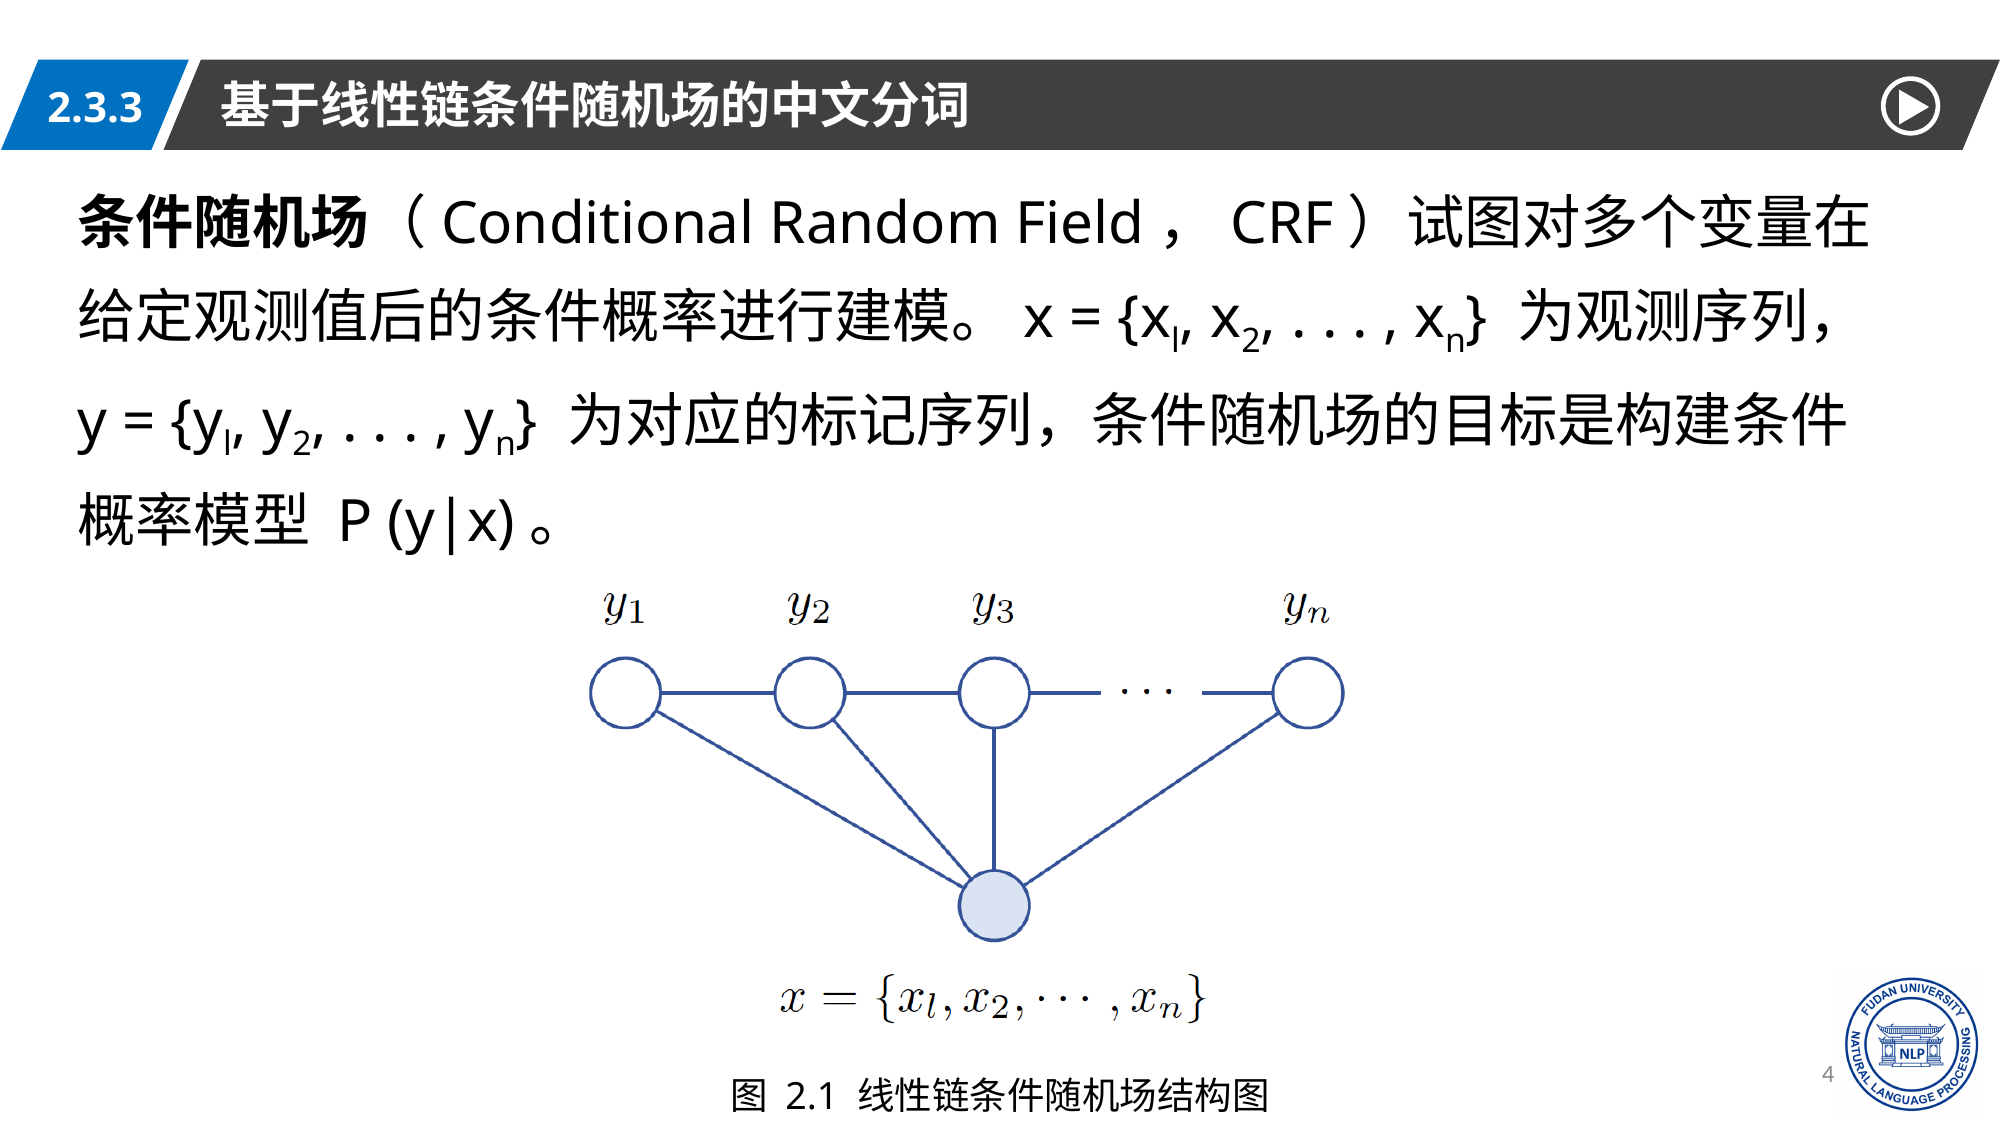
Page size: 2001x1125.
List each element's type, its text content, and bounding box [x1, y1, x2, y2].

slide_number 44 [1419, 1042, 1863, 1103]
picture [1834, 972, 1985, 1117]
text_box [163, 59, 2000, 150]
text_box 图 2.1 线性链条件随机场结构图 [500, 1064, 1500, 1125]
text_box 2.3.3 [26, 73, 164, 138]
text_box 条件随机场（Conditional Random Field，CRF）试图对多个变量在给定观测值后的条件概率进行建模。x = {xl, x2, . . . , xn} 为观测序列，y = {yl, y2, . . . , yn} 为对应的标记序列，条件随机场的目标是构建条件概率模型 P (y|x)。 [62, 156, 1900, 561]
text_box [1883, 78, 1939, 134]
picture [568, 563, 1417, 1059]
text_box 基于线性链条件随机场的中文分词 [205, 66, 986, 142]
text_box [32, 59, 189, 120]
text_box [1, 89, 157, 150]
